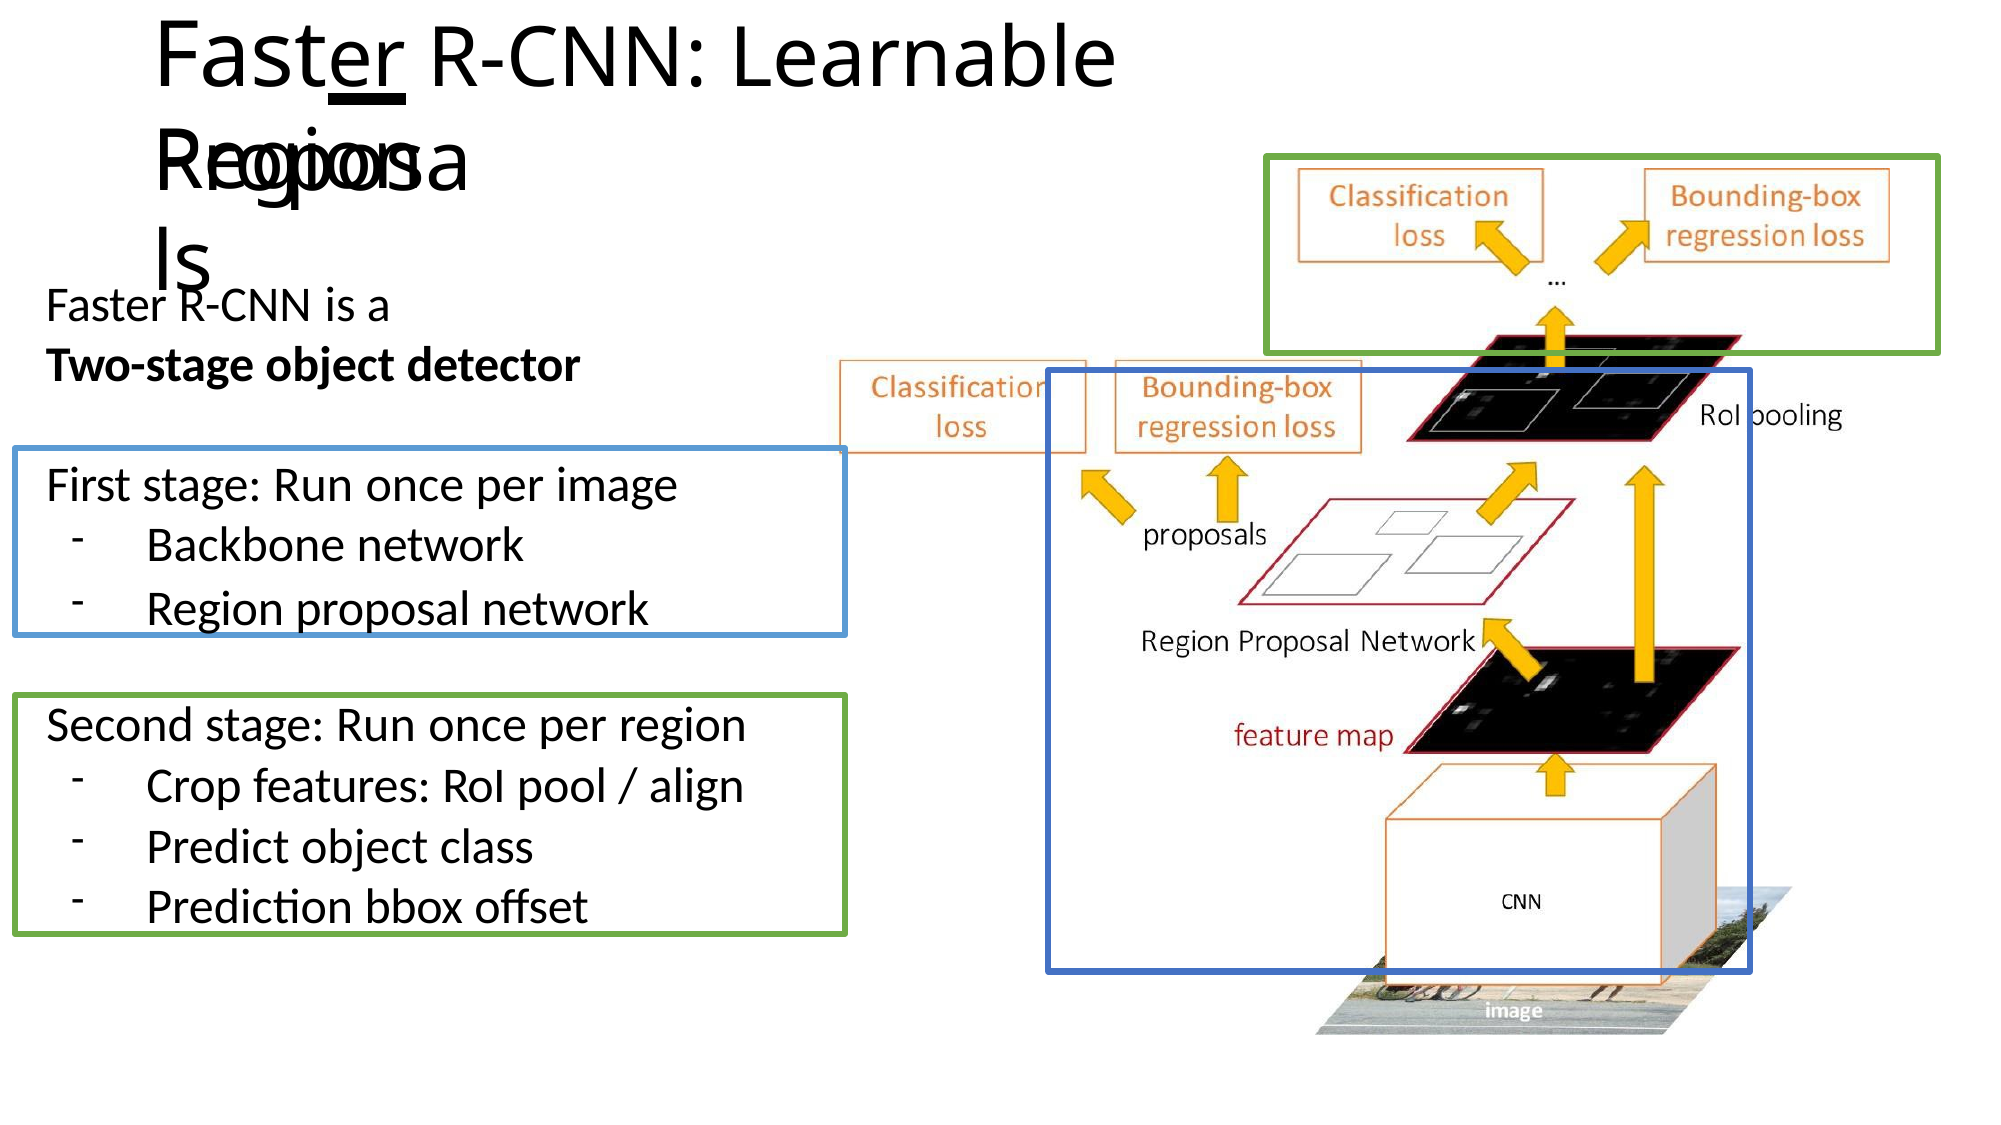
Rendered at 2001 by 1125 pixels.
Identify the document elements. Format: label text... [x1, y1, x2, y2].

text_box Faster R-CNN is a Two-stage object detector [43, 269, 583, 392]
text_box Second stage: Run once per region Crop features: RoI pool / align Predict object class Prediction bbox offset [15, 695, 738, 934]
text_box First stage: Run once per image Backbone network Region proposal network [15, 448, 738, 636]
title Faster R-CNN: Learnable Region [150, 0, 1224, 206]
text_box Proposals [150, 104, 476, 269]
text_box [1044, 153, 1942, 976]
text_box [743, 156, 1891, 1036]
